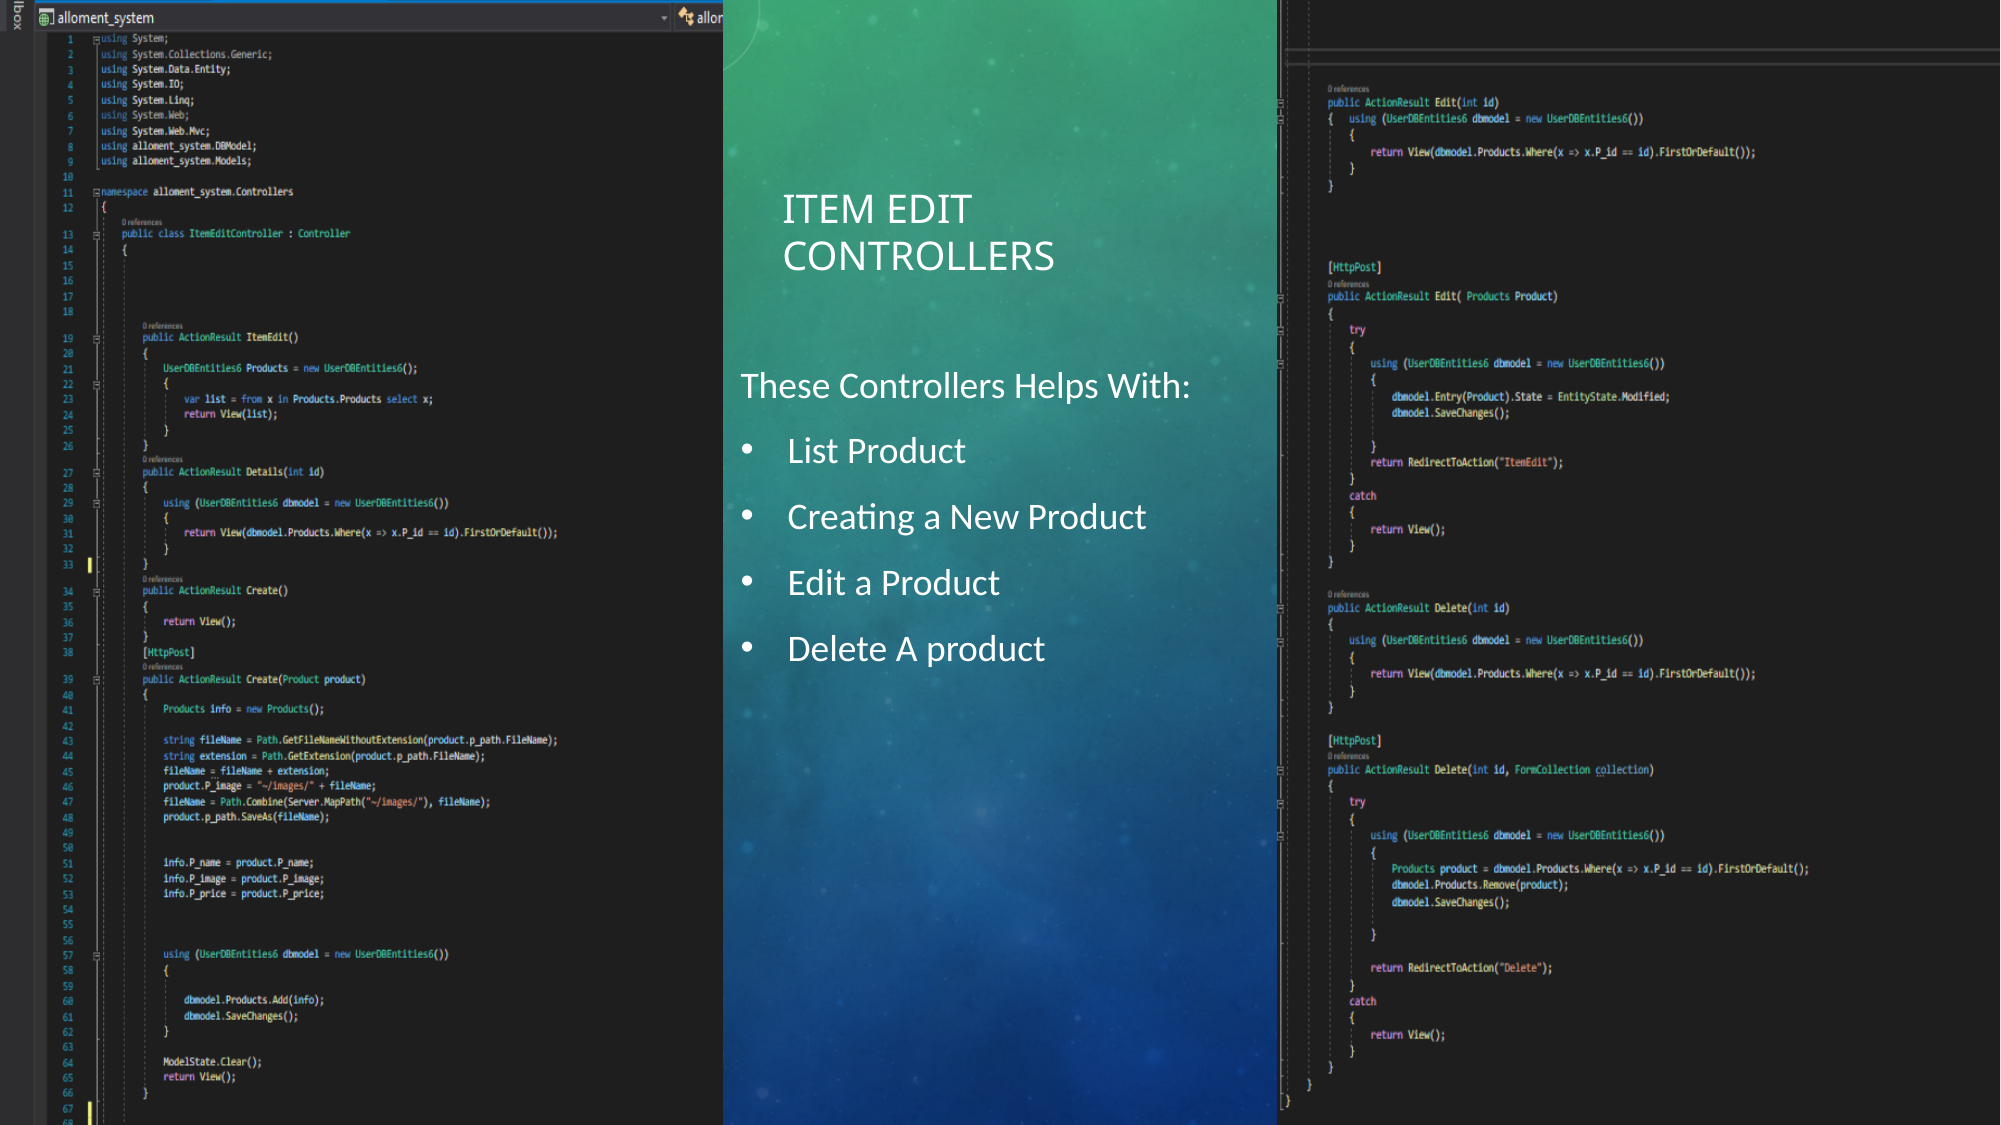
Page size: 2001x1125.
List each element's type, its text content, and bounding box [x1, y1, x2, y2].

picture [0, 0, 2001, 1125]
title Item edit controllers [767, 175, 1233, 287]
list These Controllers Helps With: List Product Creating a New Product Edit a Product Delete A product [728, 353, 1271, 729]
